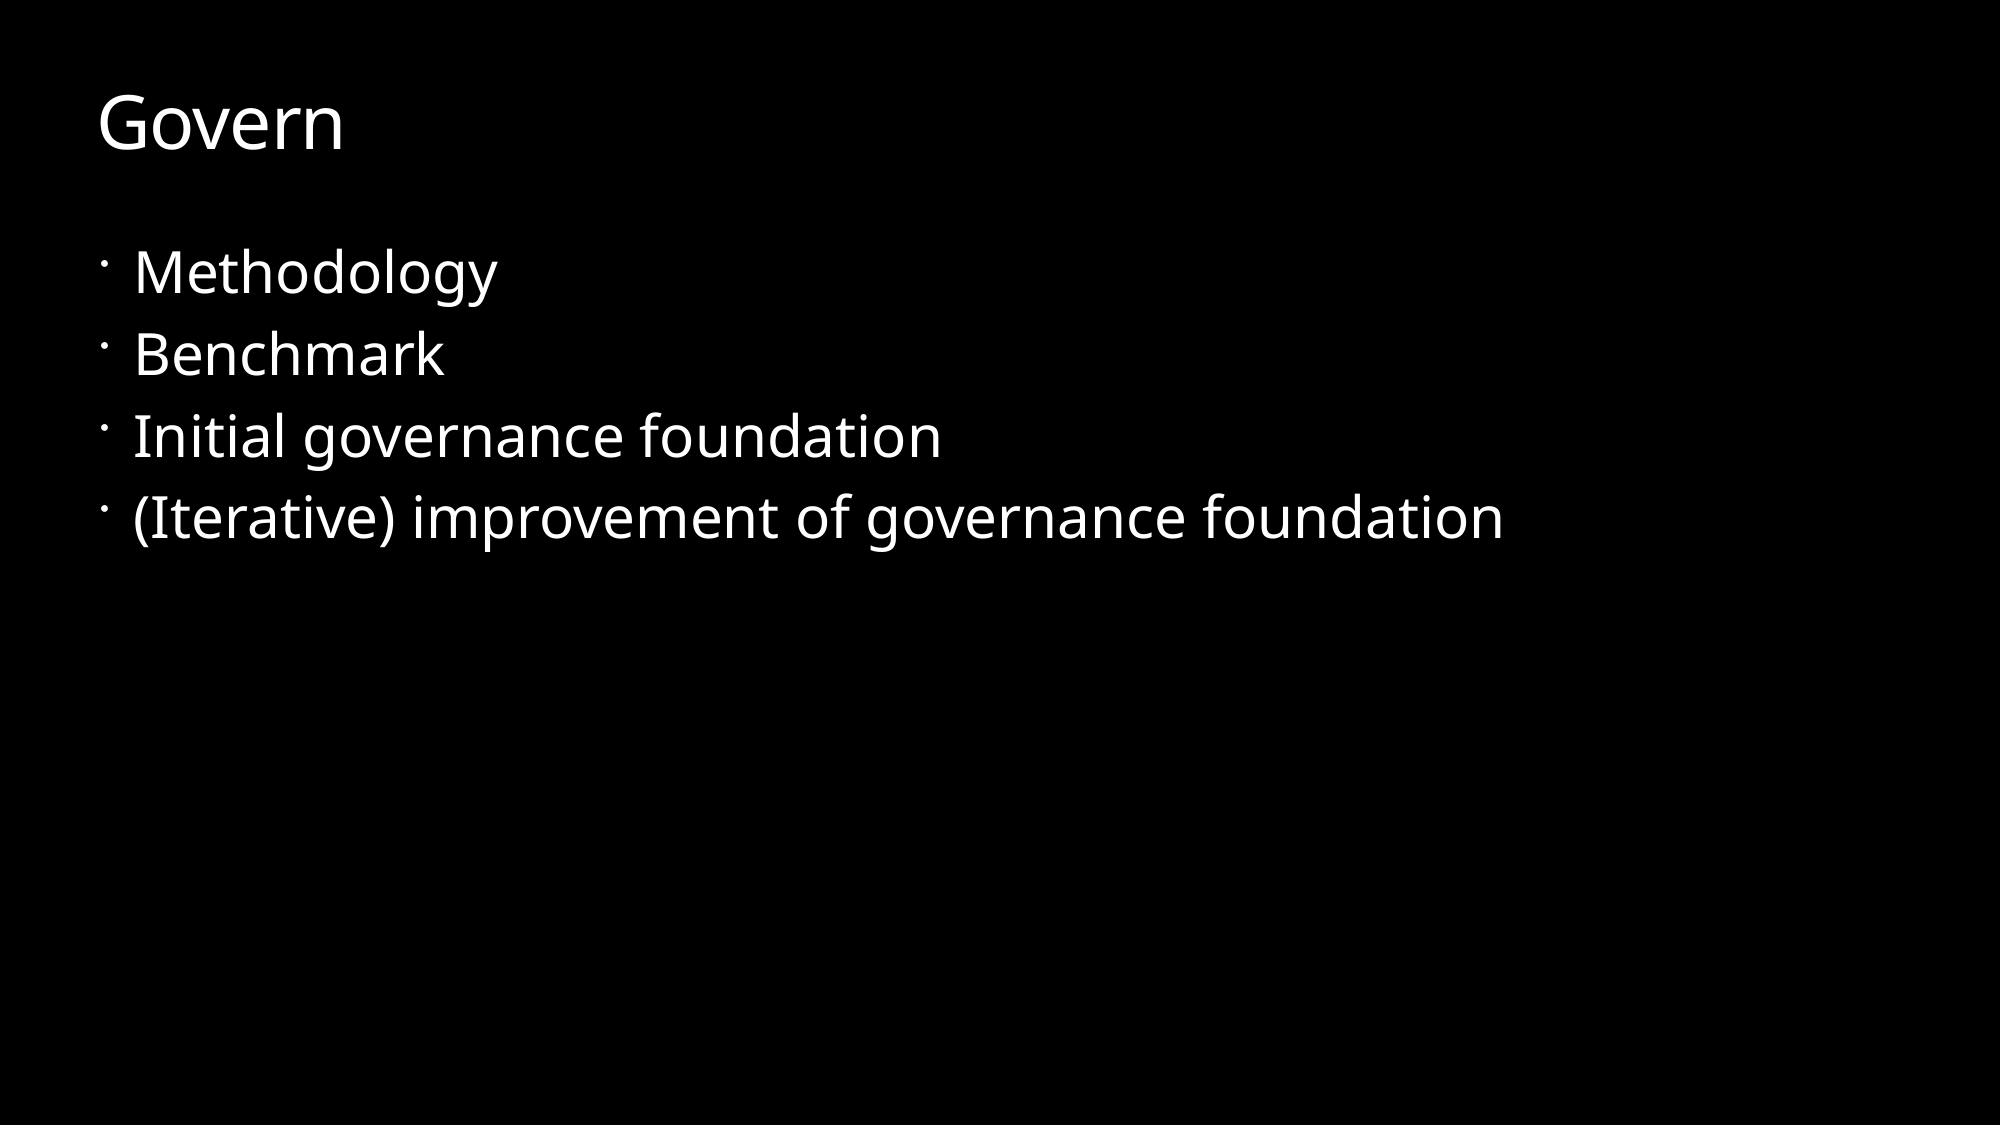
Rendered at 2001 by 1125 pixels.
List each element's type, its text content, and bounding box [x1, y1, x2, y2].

list Methodology Benchmark Initial governance foundation (Iterative) improvement of governance foundation [95, 235, 1904, 561]
title Govern [96, 75, 1904, 166]
